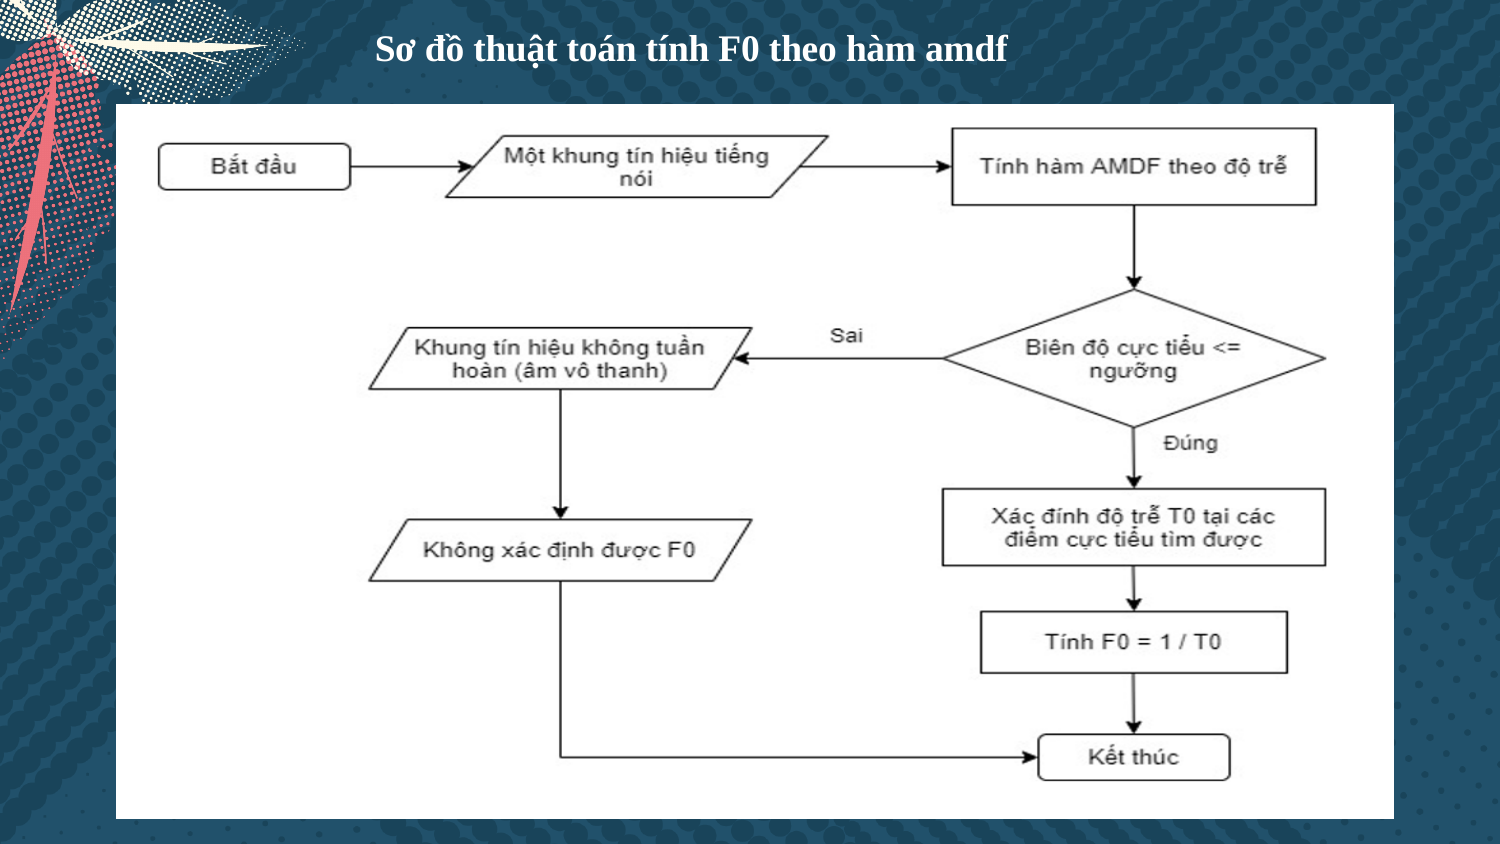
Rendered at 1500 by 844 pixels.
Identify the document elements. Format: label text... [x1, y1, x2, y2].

picture [0, 0, 1500, 844]
title Sơ đồ thuật toán tính F0 theo hàm amdf [277, 0, 1440, 91]
